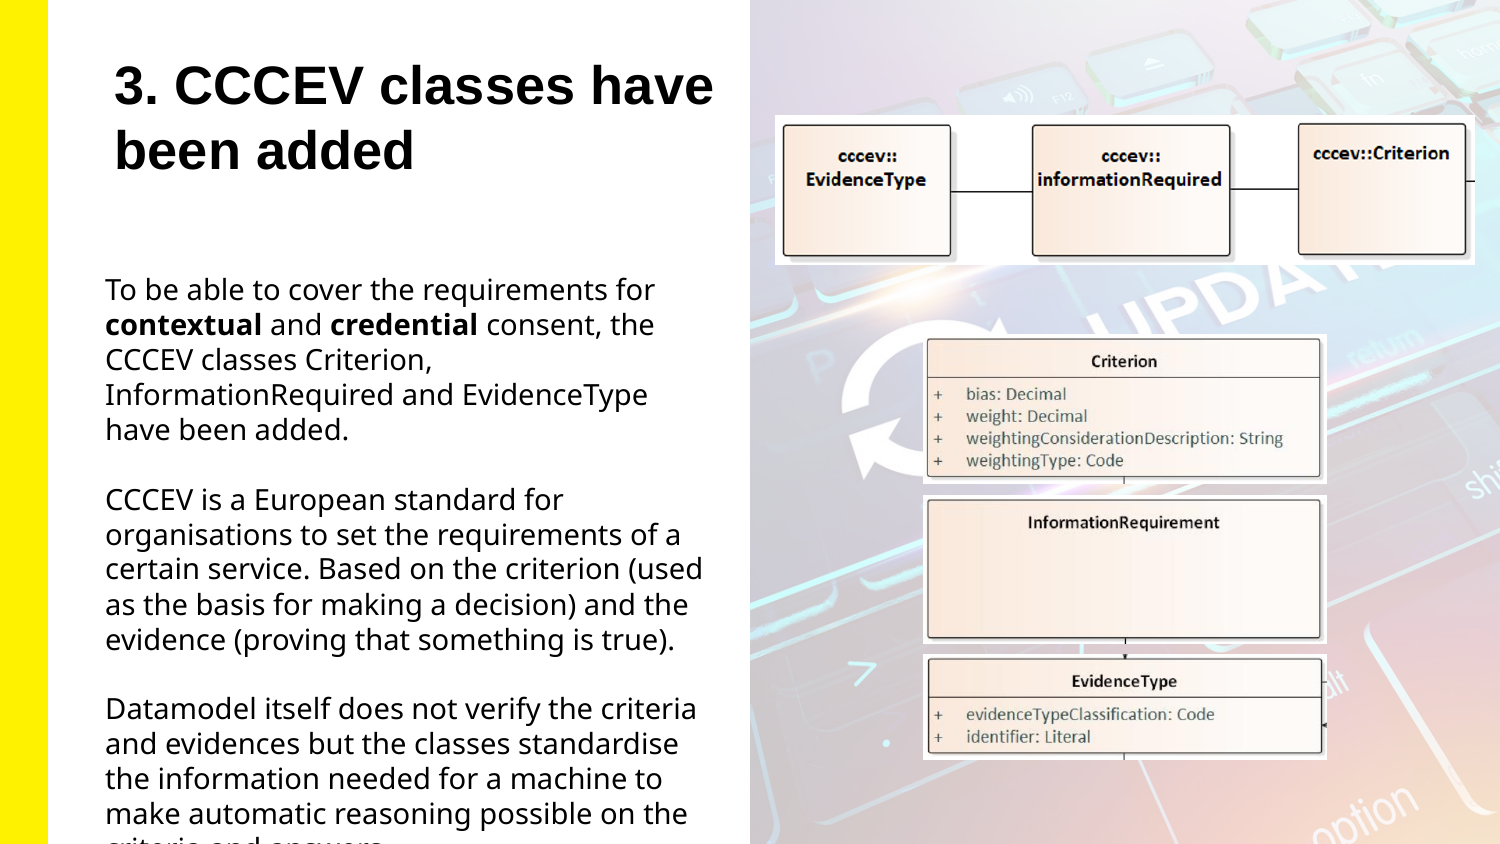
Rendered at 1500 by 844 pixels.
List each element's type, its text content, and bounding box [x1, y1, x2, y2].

text_box 3. CCCEV classes have been added [103, 44, 744, 203]
picture [749, 0, 1500, 844]
text_box To be able to cover the requirements for contextual and credential consent, the CCCEV classes Criterion, InformationRequired and EvidenceType have been added. CCCEV is a European standard for organisations to set the requirements of a certain service. Based on the criterion (used as the basis for making a decision) and the evidence (proving that something is true). Datamodel itself does not verify the criteria and evidences but the classes standardise the information needed for a machine to make automatic reasoning possible on the criteria and answers. [90, 256, 725, 844]
